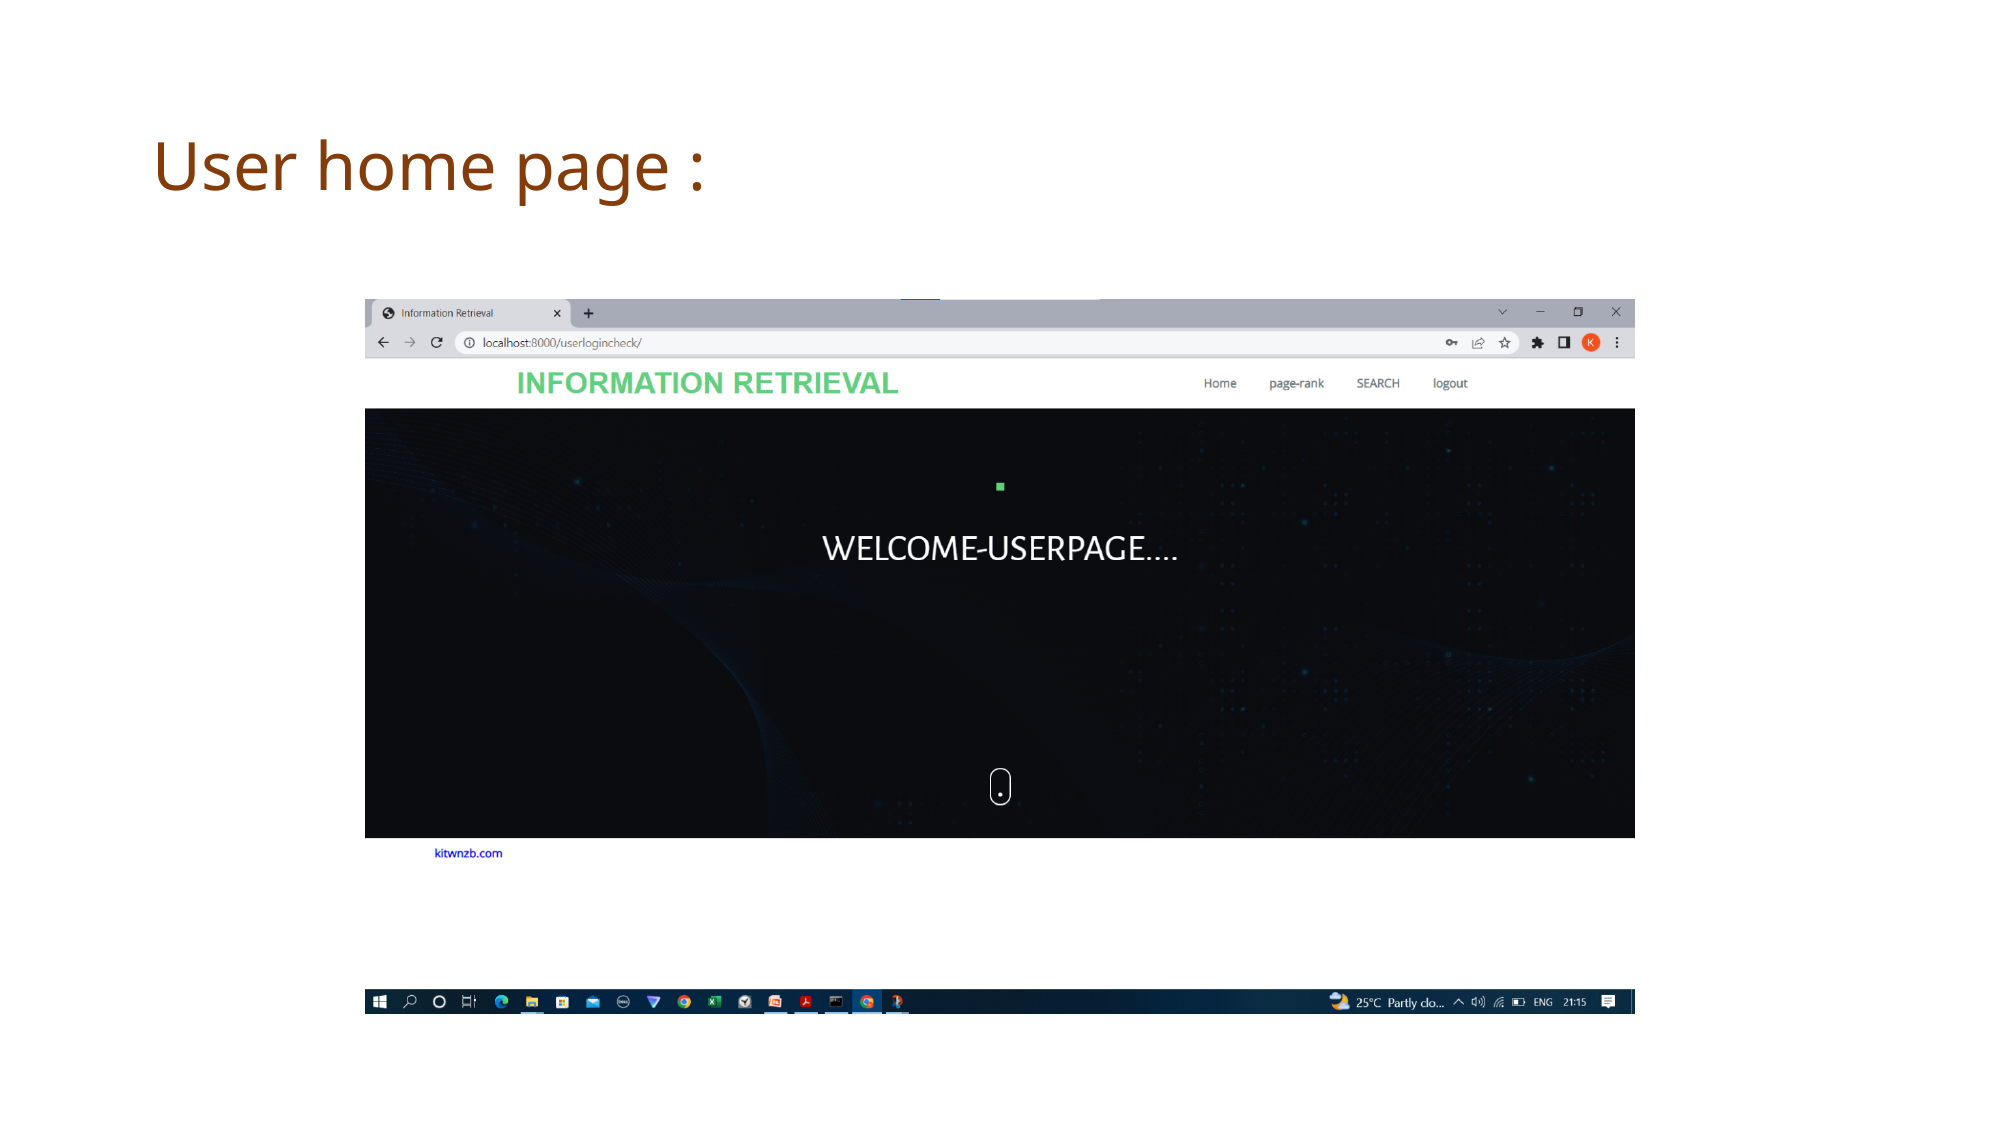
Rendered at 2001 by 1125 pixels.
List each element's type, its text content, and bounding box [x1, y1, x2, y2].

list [365, 299, 1635, 1014]
title User home page : [137, 59, 1863, 278]
